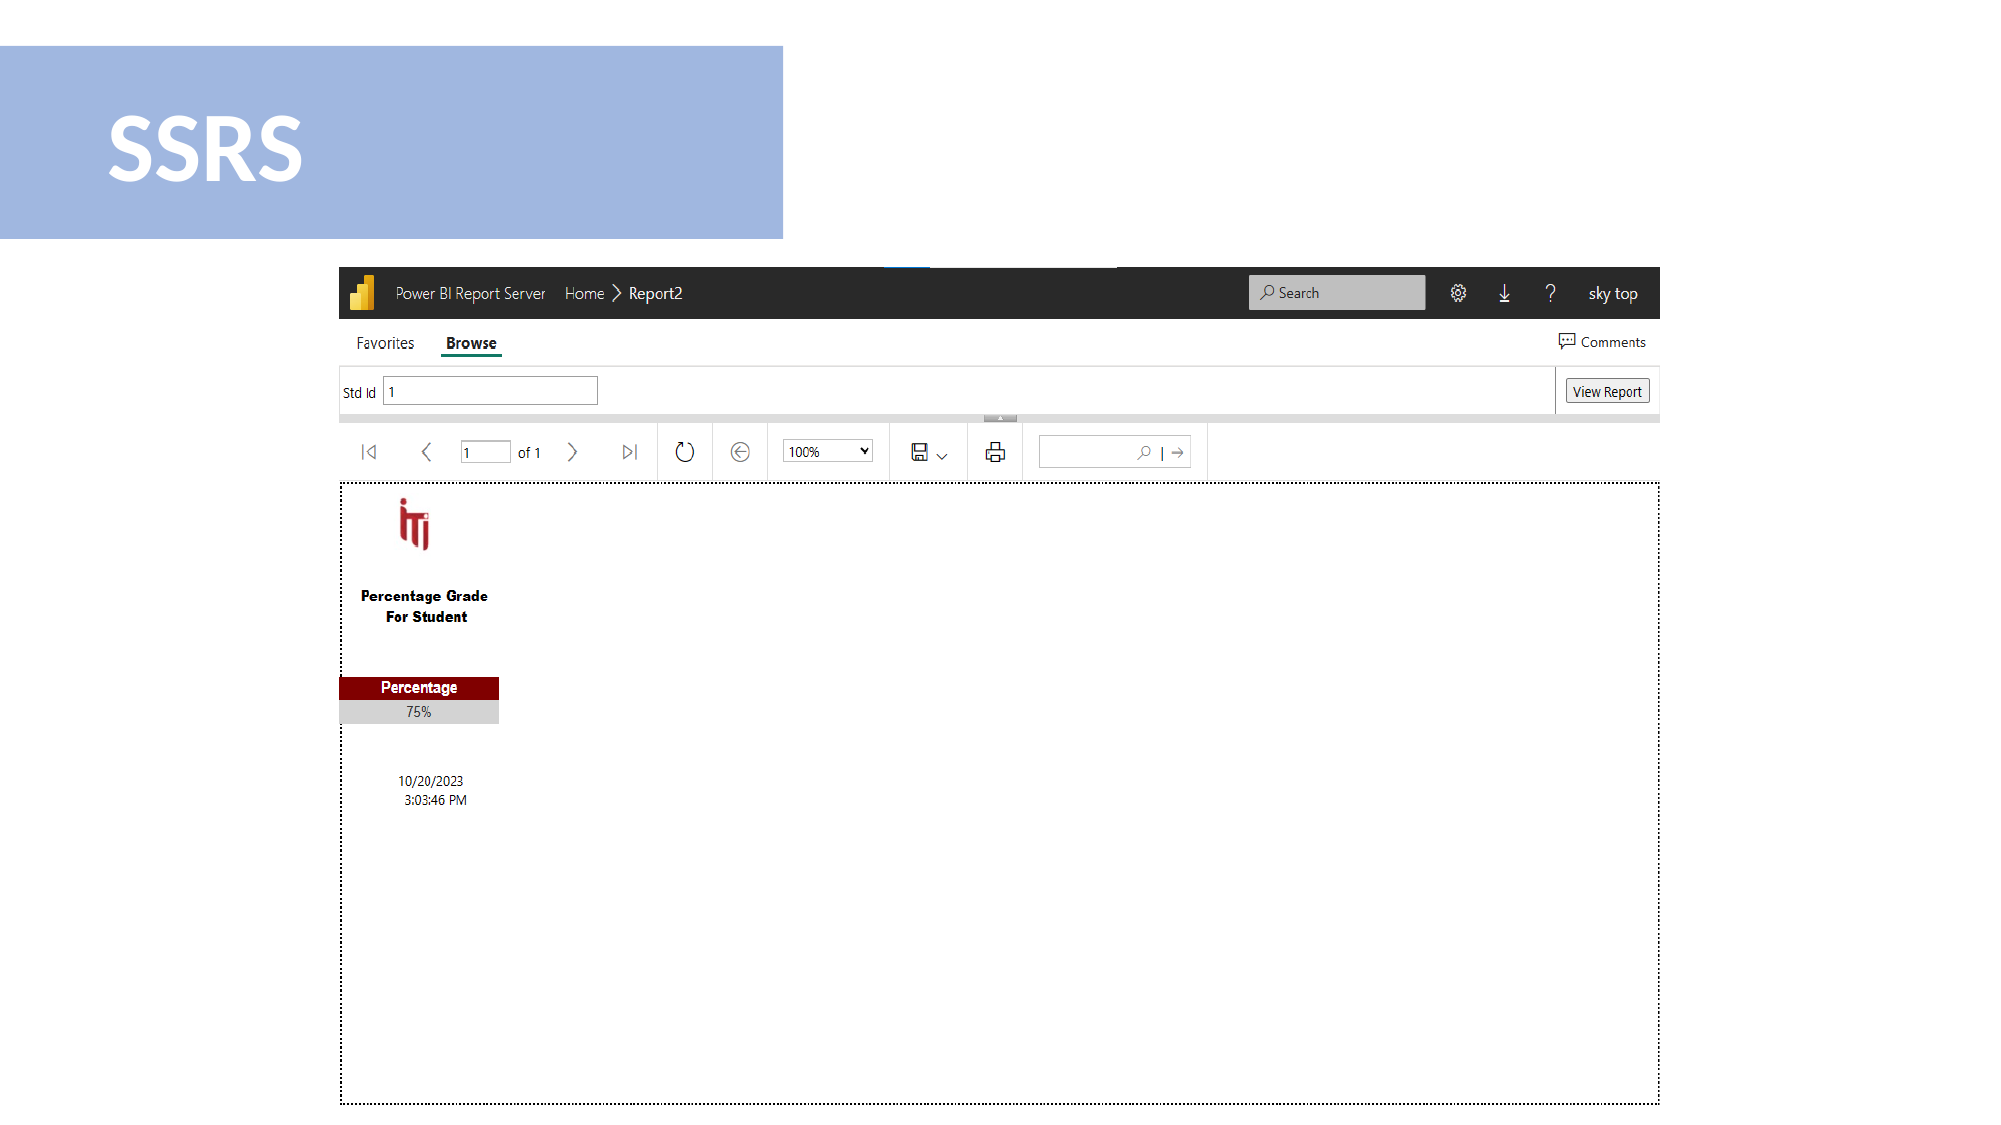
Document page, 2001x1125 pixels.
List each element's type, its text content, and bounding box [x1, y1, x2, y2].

text_box SSRS [93, 74, 691, 209]
text_box [0, 45, 784, 240]
picture [339, 267, 1661, 1107]
